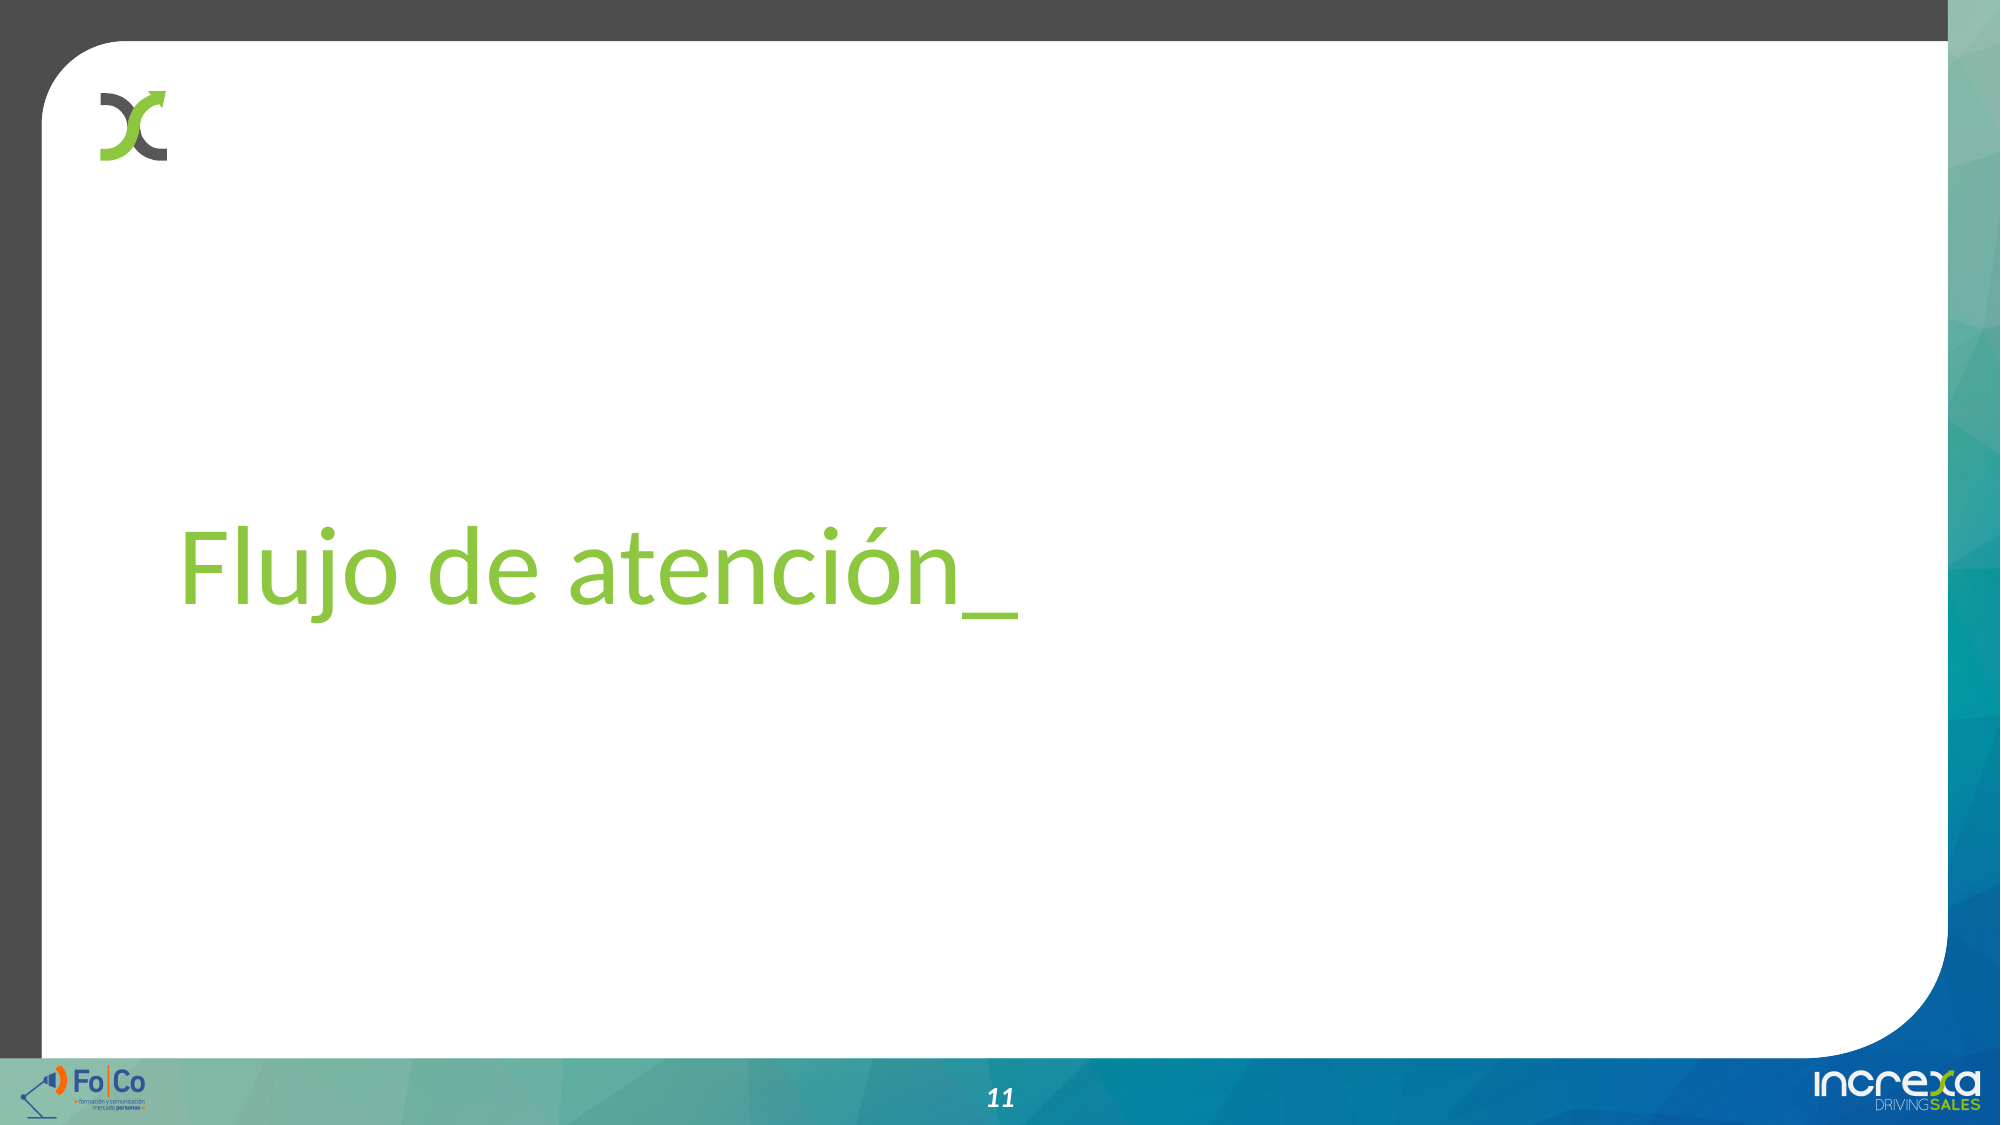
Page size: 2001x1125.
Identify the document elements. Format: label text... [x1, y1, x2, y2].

title Flujo de atención_ [163, 462, 1837, 674]
picture [0, 0, 2000, 1125]
slide_number 11 [774, 1076, 1225, 1115]
